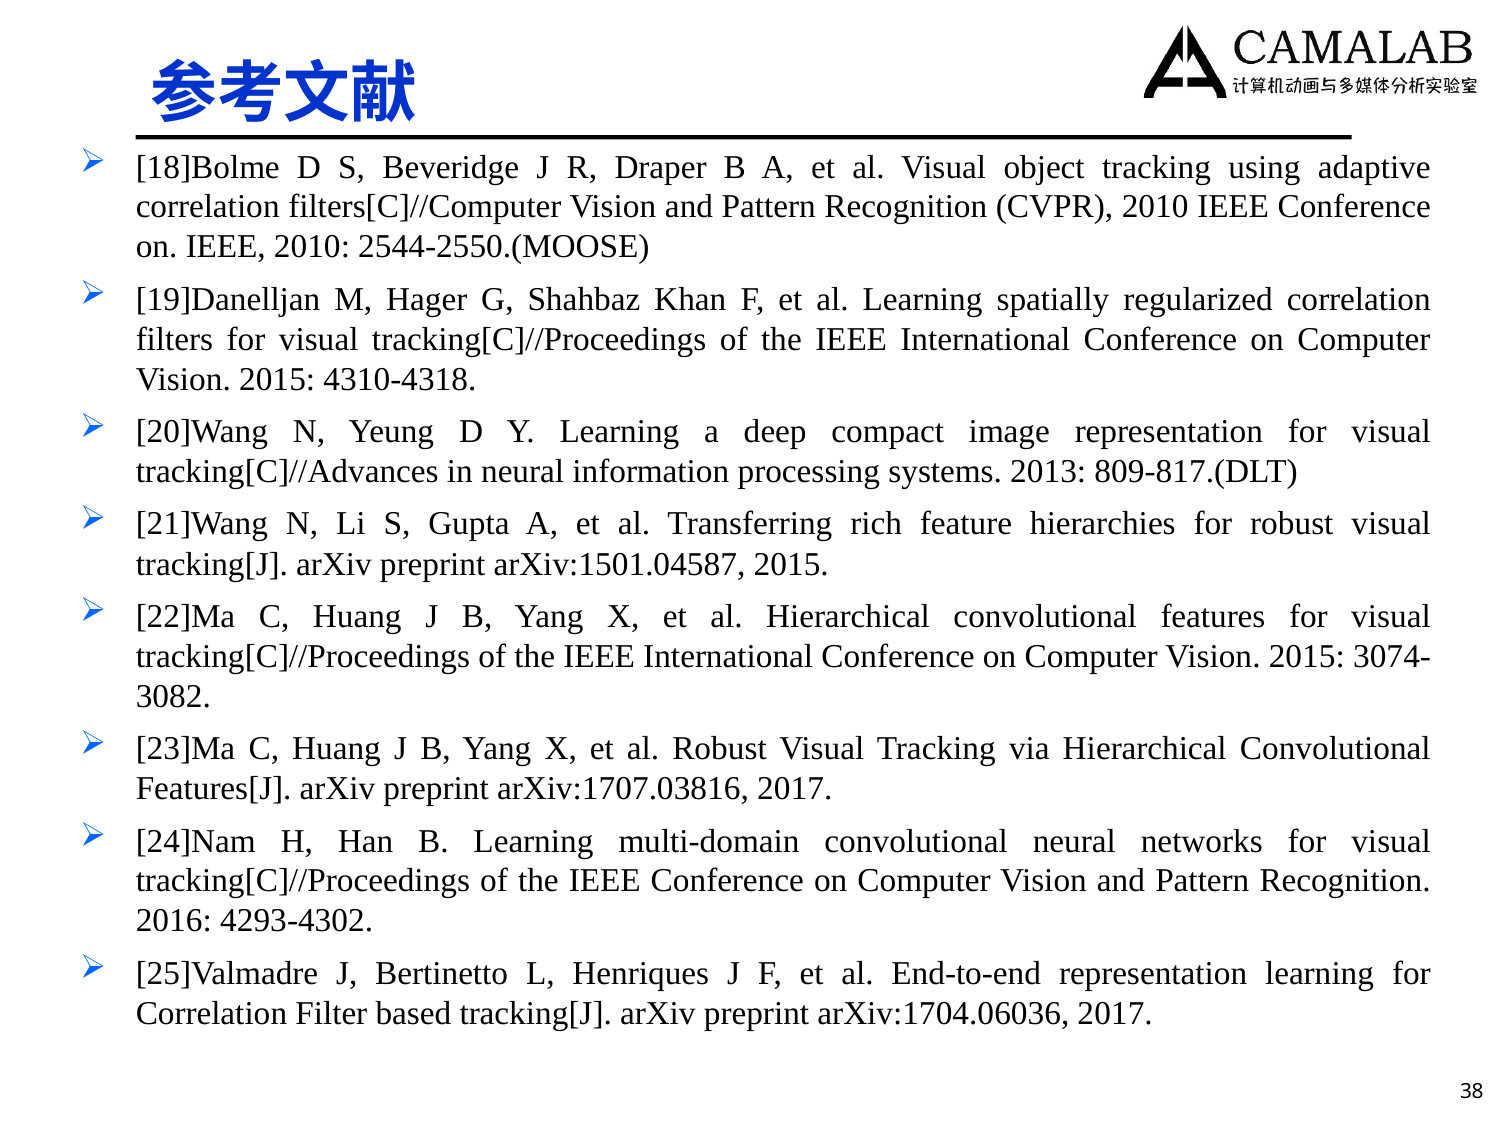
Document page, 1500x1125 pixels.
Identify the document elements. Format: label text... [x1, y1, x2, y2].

picture [1139, 19, 1483, 106]
list [18]Bolme D S, Beveridge J R, Draper B A, et al. Visual object tracking using adaptive correlation filters[C]//Computer Vision and Pattern Recognition (CVPR), 2010 IEEE Conference on. IEEE, 2010: 2544-2550.(MOOSE) [19]Danelljan M, Hager G, Shahbaz Khan F, et al. Learning spatially regularized correlation filters for visual tracking[C]//Proceedings of the IEEE International Conference on Computer Vision. 2015: 4310-4318. [20]Wang N, Yeung D Y. Learning a deep compact image representation for visual tracking[C]//Advances in neural information processing systems. 2013: 809-817.(DLT) [21]Wang N, Li S, Gupta A, et al. Transferring rich feature hierarchies for robust visual tracking[J]. arXiv preprint arXiv:1501.04587, 2015. [22]Ma C, Huang J B, Yang X, et al. Hierarchical convolutional features for visual tracking[C]//Proceedings of the IEEE International Conference on Computer Vision. 2015: 3074-3082. [23]Ma C, Huang J B, Yang X, et al. Robust Visual Tracking via Hierarchical Convolutional Features[J]. arXiv preprint arXiv:1707.03816, 2017. [24]Nam H, Han B. Learning multi-domain convolutional neural networks for visual tracking[C]//Proceedings of the IEEE Conference on Computer Vision and Pattern Recognition. 2016: 4293-4302. [25]Valmadre J, Bertinetto L, Henriques J F, et al. End-to-end representation learning for Correlation Filter based tracking[J]. arXiv preprint arXiv:1704.06036, 2017. [64, 137, 1449, 976]
title 参考文献 [135, 42, 1353, 137]
